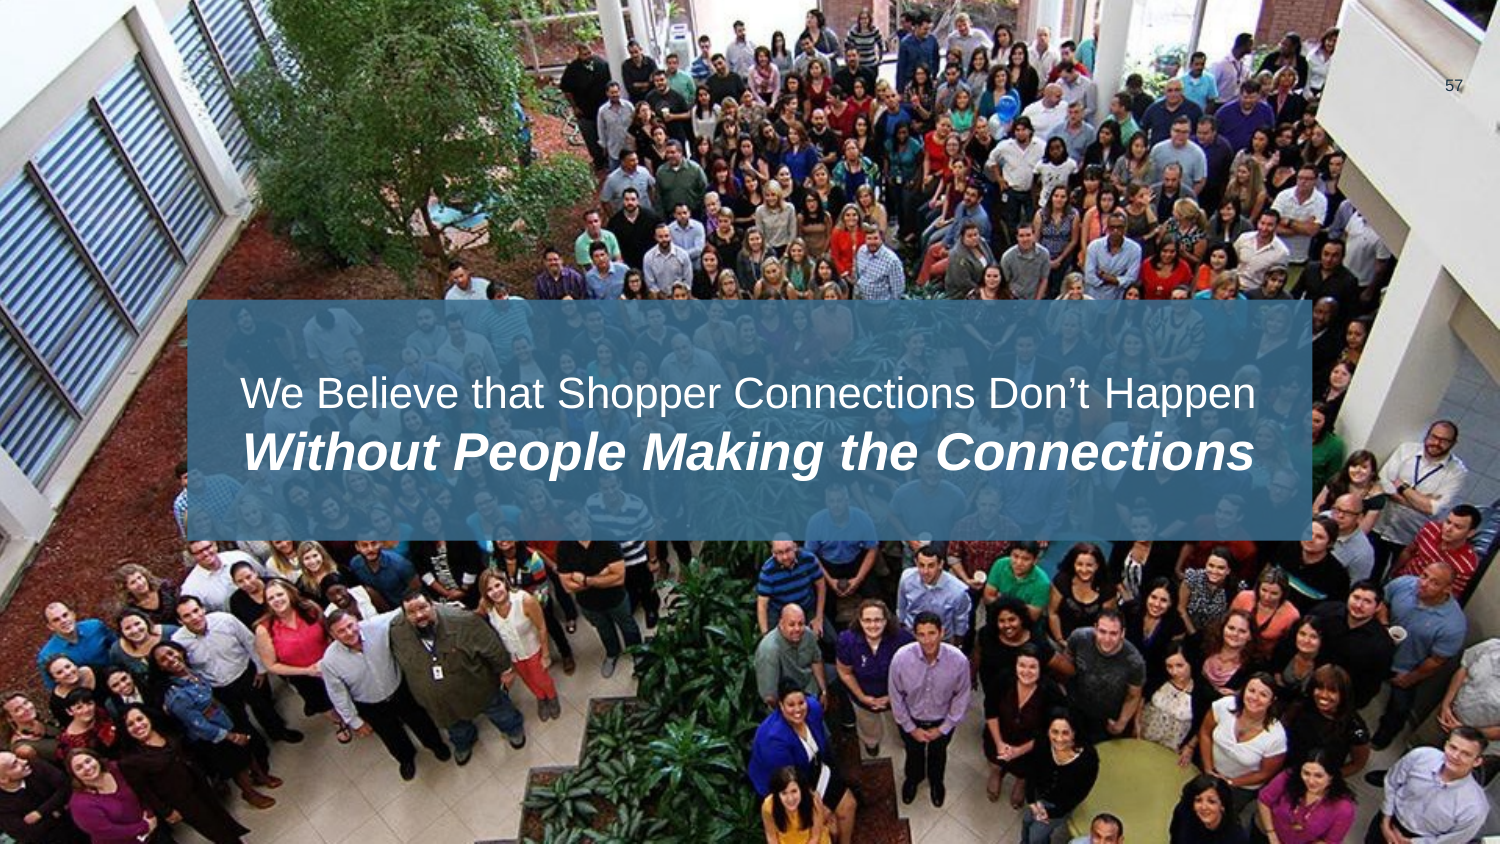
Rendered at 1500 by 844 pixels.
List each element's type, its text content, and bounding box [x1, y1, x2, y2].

slide_number 57 [1435, 71, 1500, 96]
text_box We Believe that Shopper Connections Don’t Happen Without People Making the Connections [238, 365, 1261, 482]
text_box [187, 299, 1313, 541]
text_box [0, 0, 1500, 844]
